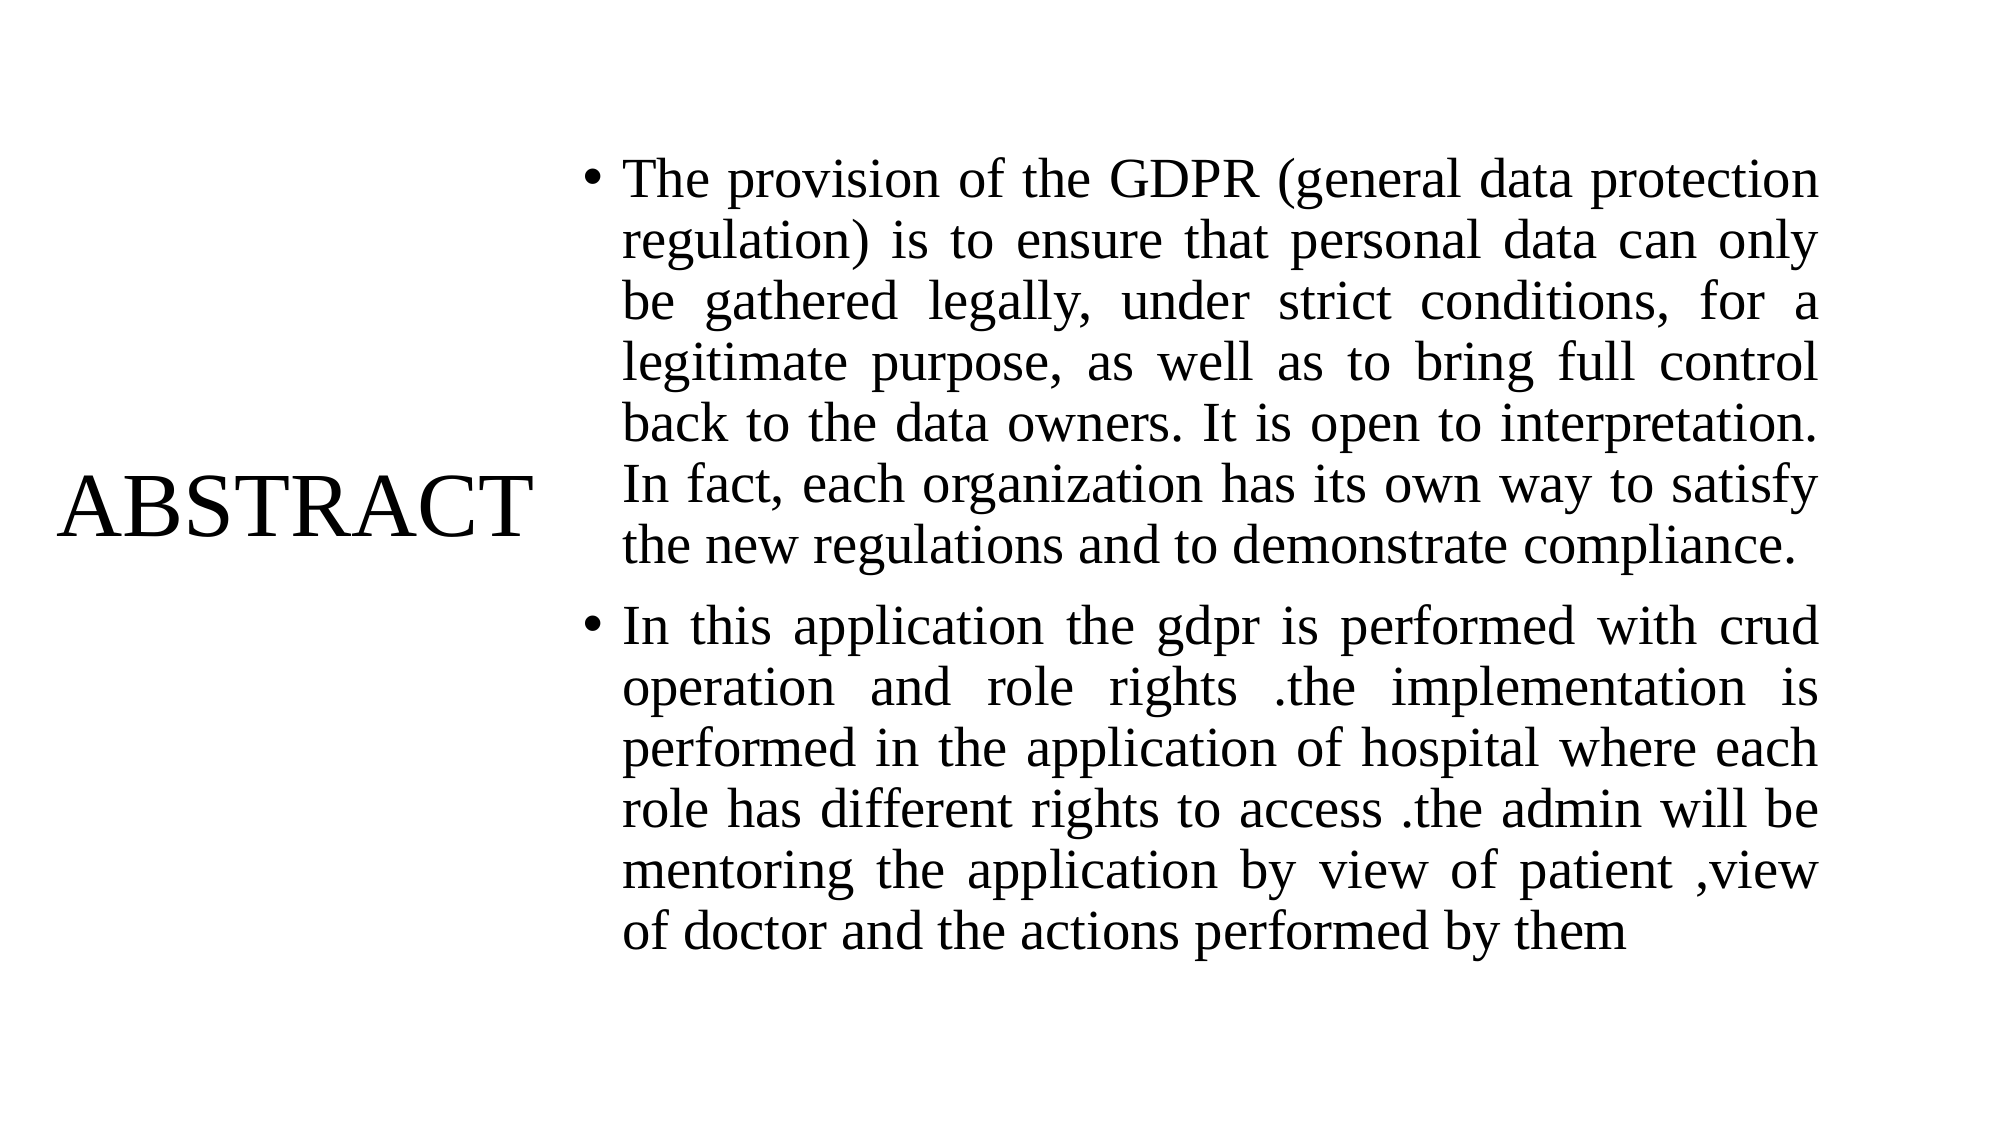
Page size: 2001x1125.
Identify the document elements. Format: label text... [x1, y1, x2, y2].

title ABSTRACT [41, 184, 558, 940]
list The provision of the GDPR (general data protection regulation) is to ensure that personal data can only be gathered legally, under strict conditions, for a legitimate purpose, as well as to bring full control back to the data owners. It is open to interpretation. In fact, each organization has its own way to satisfy the new regulations and to demonstrate compliance. In this application the gdpr is performed with crud operation and role rights .the implementation is performed in the application of hospital where each role has different rights to access .the admin will be mentoring the application by view of patient ,view of doctor and the actions performed by them [567, 141, 1835, 982]
